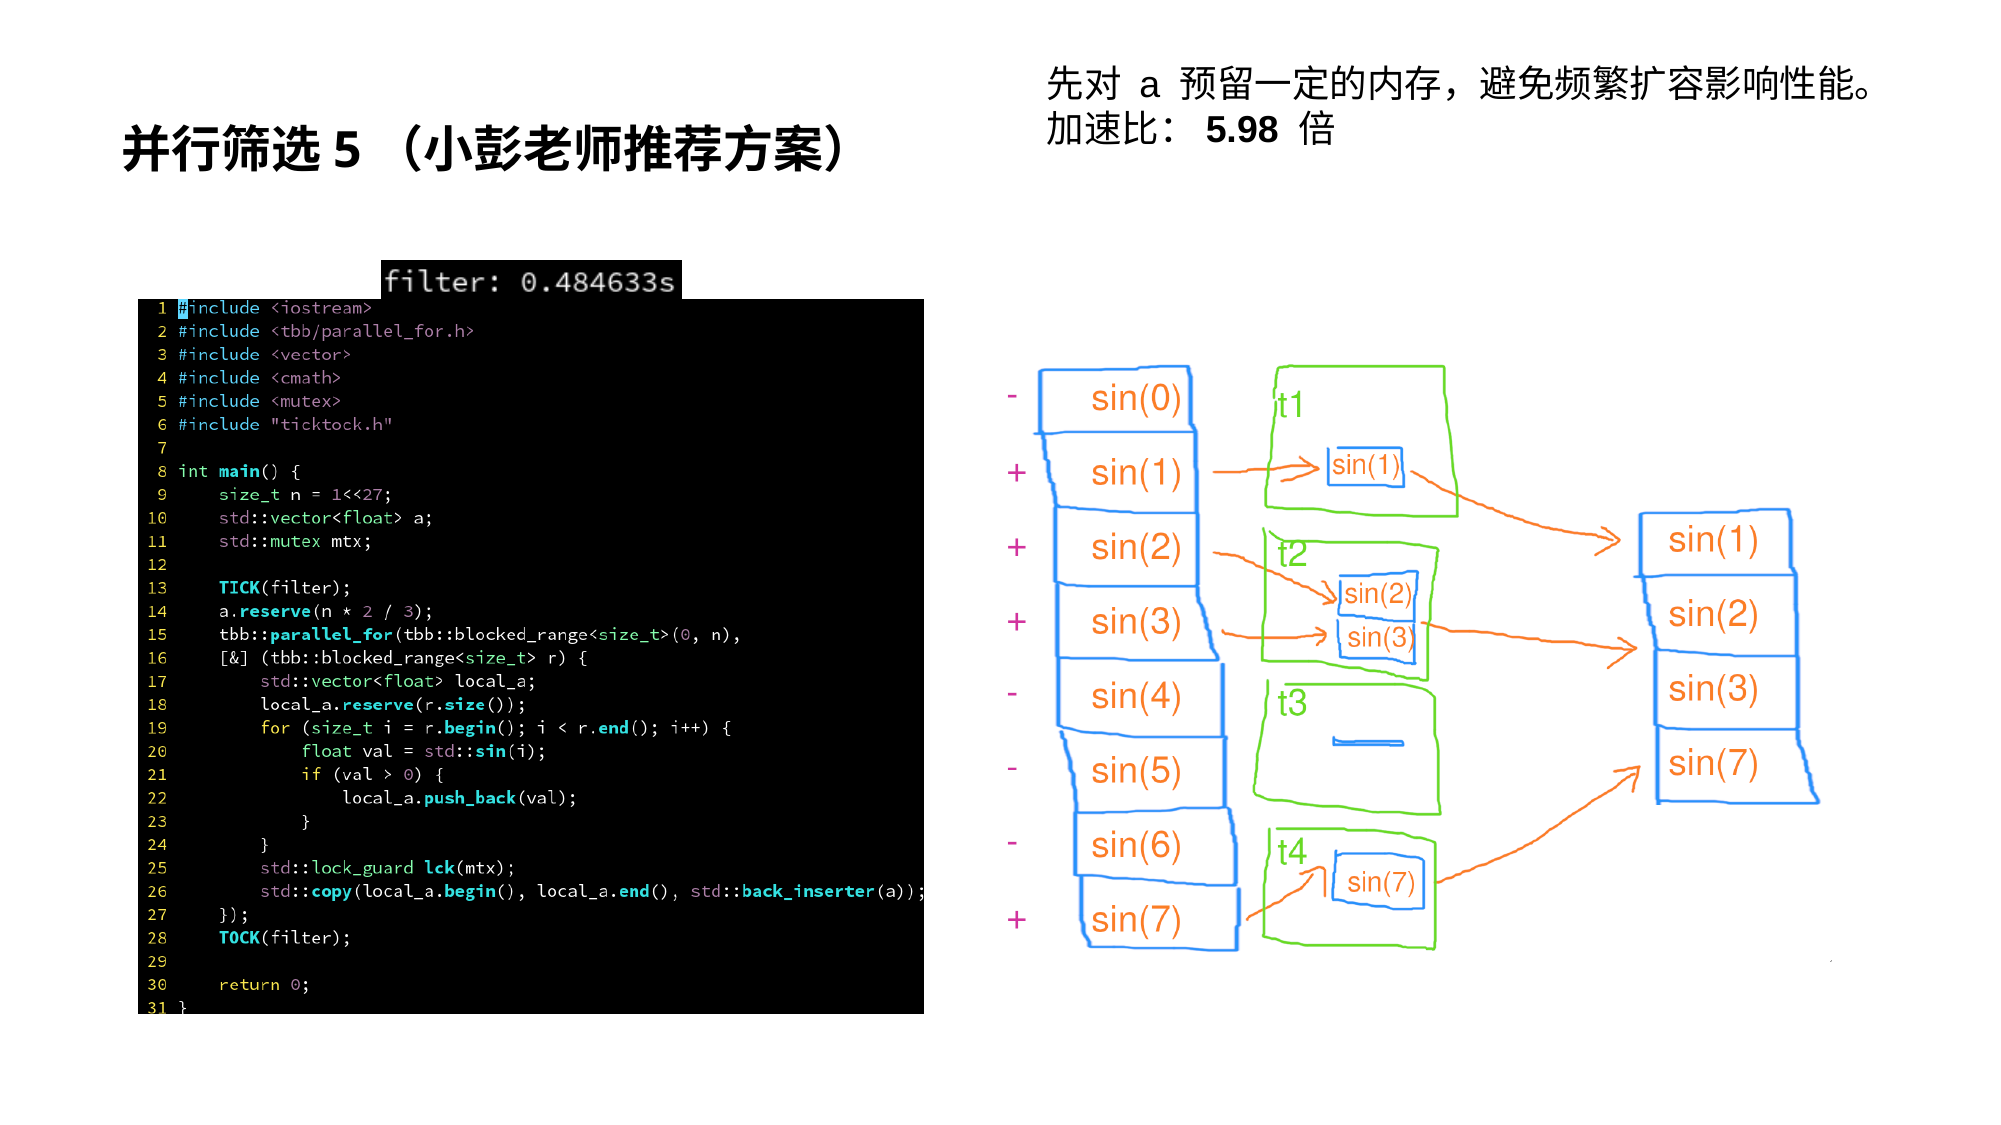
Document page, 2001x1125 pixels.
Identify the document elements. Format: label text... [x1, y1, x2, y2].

text_box 先对 a 预留一定的内存，避免频繁扩容影响性能。 加速比：5.98 倍 [1032, 52, 1940, 158]
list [138, 299, 924, 1014]
picture [381, 260, 682, 300]
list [981, 350, 1832, 962]
title 并行筛选5（小彭老师推荐方案） [106, 42, 1832, 260]
